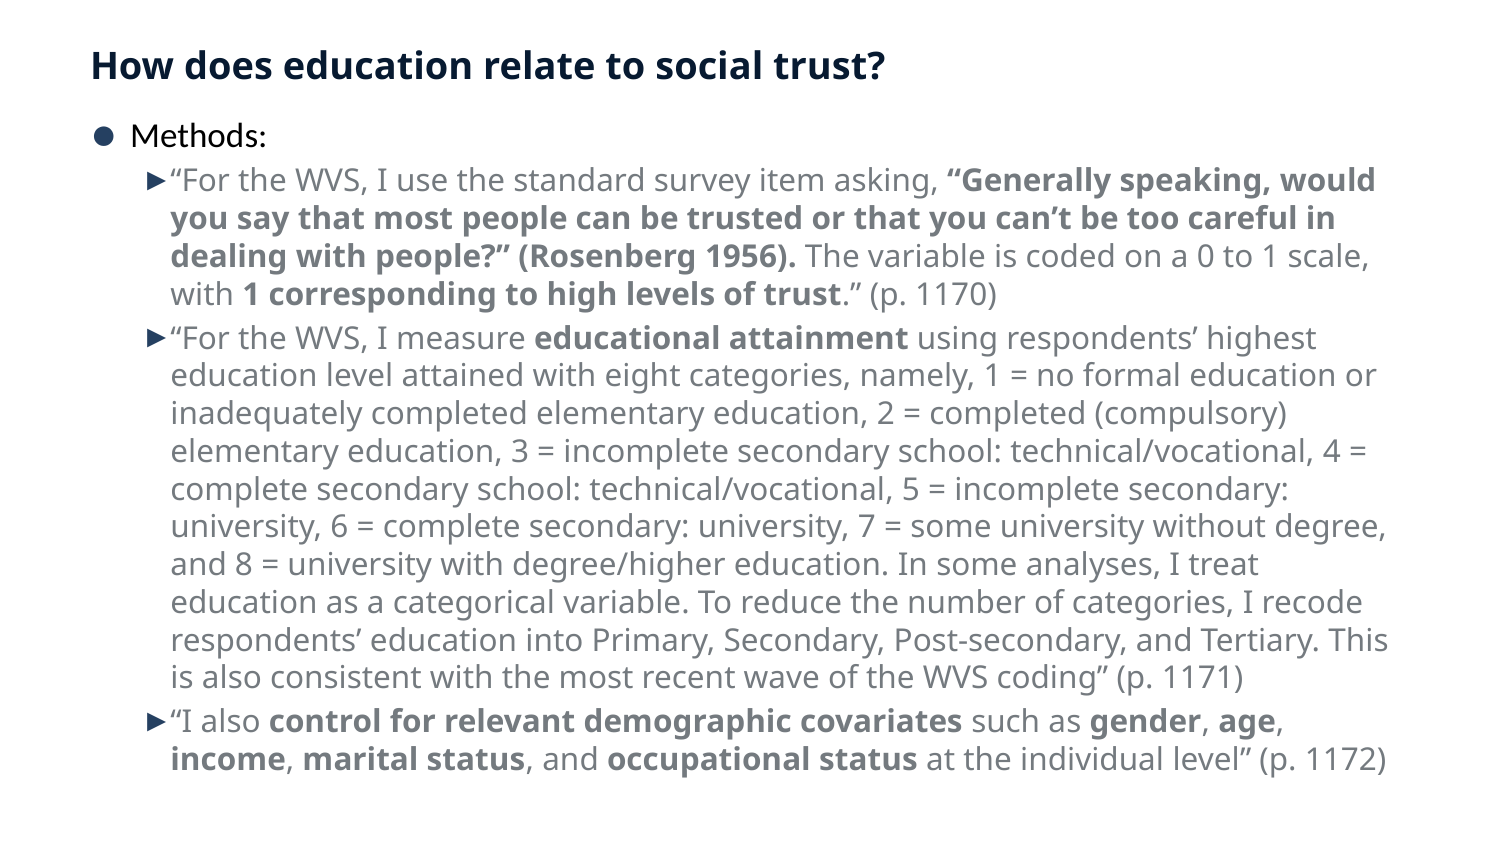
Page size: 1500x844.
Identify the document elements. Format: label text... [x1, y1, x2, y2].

title How does education relate to social trust? [75, 33, 1311, 95]
list Methods: “For the WVS, I use the standard survey item asking, “Generally speaking, would you say that most people can be trusted or that you can’t be too careful in dealing with people?” (Rosenberg 1956). The variable is coded on a 0 to 1 scale, with 1 corresponding to high levels of trust.” (p. 1170) “For the WVS, I measure educational attainment using respondents’ highest education level attained with eight categories, namely, 1 = no formal education or inadequately completed elementary education, 2 = completed (compulsory) elementary education, 3 = incomplete secondary school: technical/vocational, 4 = complete secondary school: technical/vocational, 5 = incomplete secondary: university, 6 = complete secondary: university, 7 = some university without degree, and 8 = university with degree/higher education. In some analyses, I treat education as a categorical variable. To reduce the number of categories, I recode respondents’ education into Primary, Secondary, Post-secondary, and Tertiary. This is also consistent with the most recent wave of the WVS coding” (p. 1171) “I also control for relevant demographic covariates such as gender, age, income, marital status, and occupational status at the individual level” (p. 1172) [75, 104, 1425, 798]
